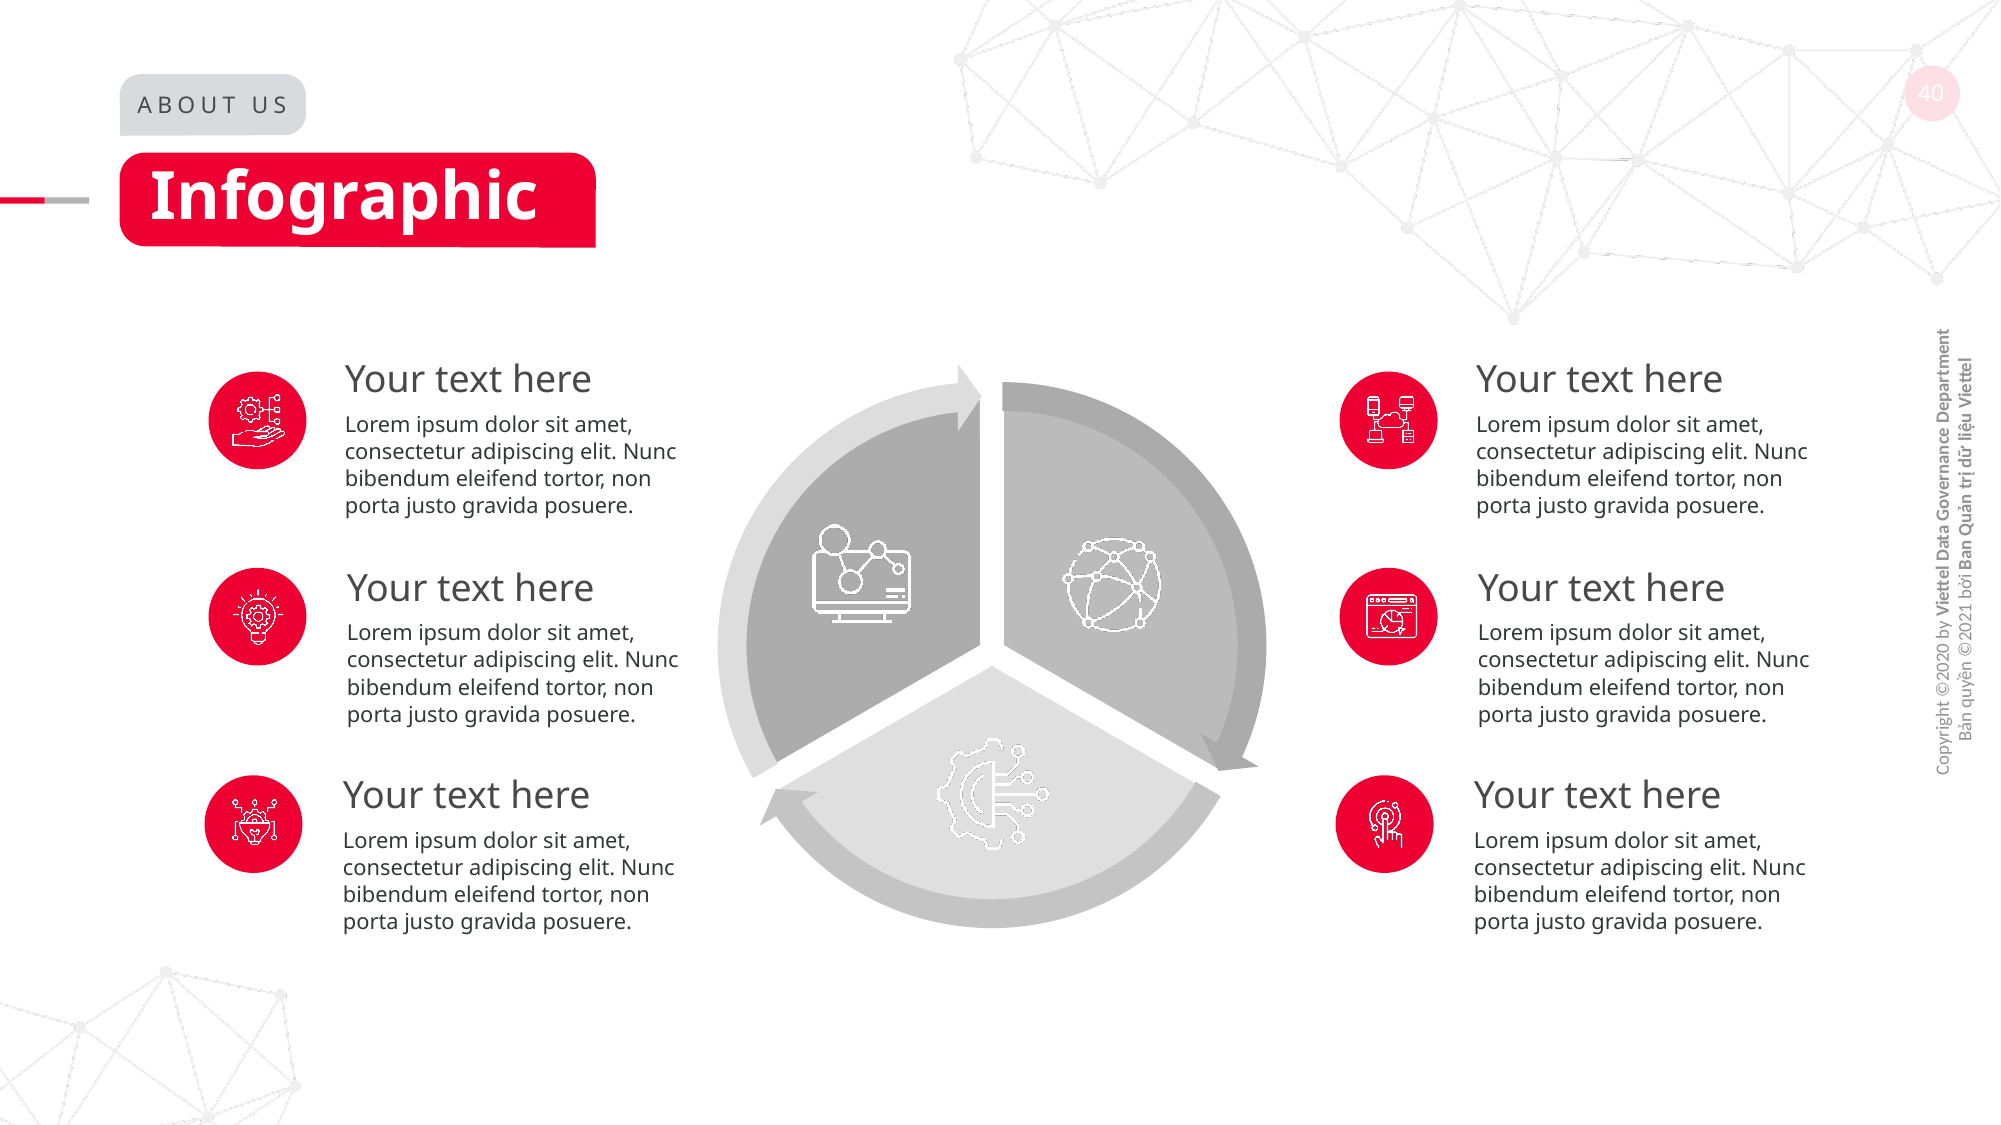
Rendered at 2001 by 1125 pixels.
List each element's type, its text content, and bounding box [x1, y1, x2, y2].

text_box Lorem ipsum dolor sit amet, consectetur adipiscing elit. Nunc bibendum eleifend tortor, non porta justo gravida posuere. [330, 407, 539, 526]
text_box Lorem ipsum dolor sit amet, consectetur adipiscing elit. Nunc bibendum eleifend tortor, non porta justo gravida posuere. [1463, 616, 1837, 734]
text_box Lorem ipsum dolor sit amet, consectetur adipiscing elit. Nunc bibendum eleifend tortor, non porta justo gravida posuere. [332, 616, 539, 734]
text_box Lorem ipsum dolor sit amet, consectetur adipiscing elit. Nunc bibendum eleifend tortor, non porta justo gravida posuere. [1459, 824, 1833, 942]
title Infographic [150, 162, 1880, 246]
text_box [207, 566, 308, 667]
text_box Lorem ipsum dolor sit amet, consectetur adipiscing elit. Nunc bibendum eleifend tortor, non porta justo gravida posuere. [328, 824, 539, 942]
text_box [207, 370, 308, 471]
text_box Your text here [1461, 347, 1983, 407]
picture [0, 0, 2000, 1125]
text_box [539, 355, 1445, 956]
text_box Your text here [328, 763, 539, 824]
text_box Your text here [1459, 763, 1981, 824]
text_box [203, 774, 304, 874]
text_box Your text here [330, 347, 852, 407]
text_box Lorem ipsum dolor sit amet, consectetur adipiscing elit. Nunc bibendum eleifend tortor, non porta justo gravida posuere. [1461, 407, 1835, 526]
list About us [137, 90, 1863, 116]
text_box Your text here [332, 556, 539, 616]
text_box Your text here [1463, 556, 1985, 616]
